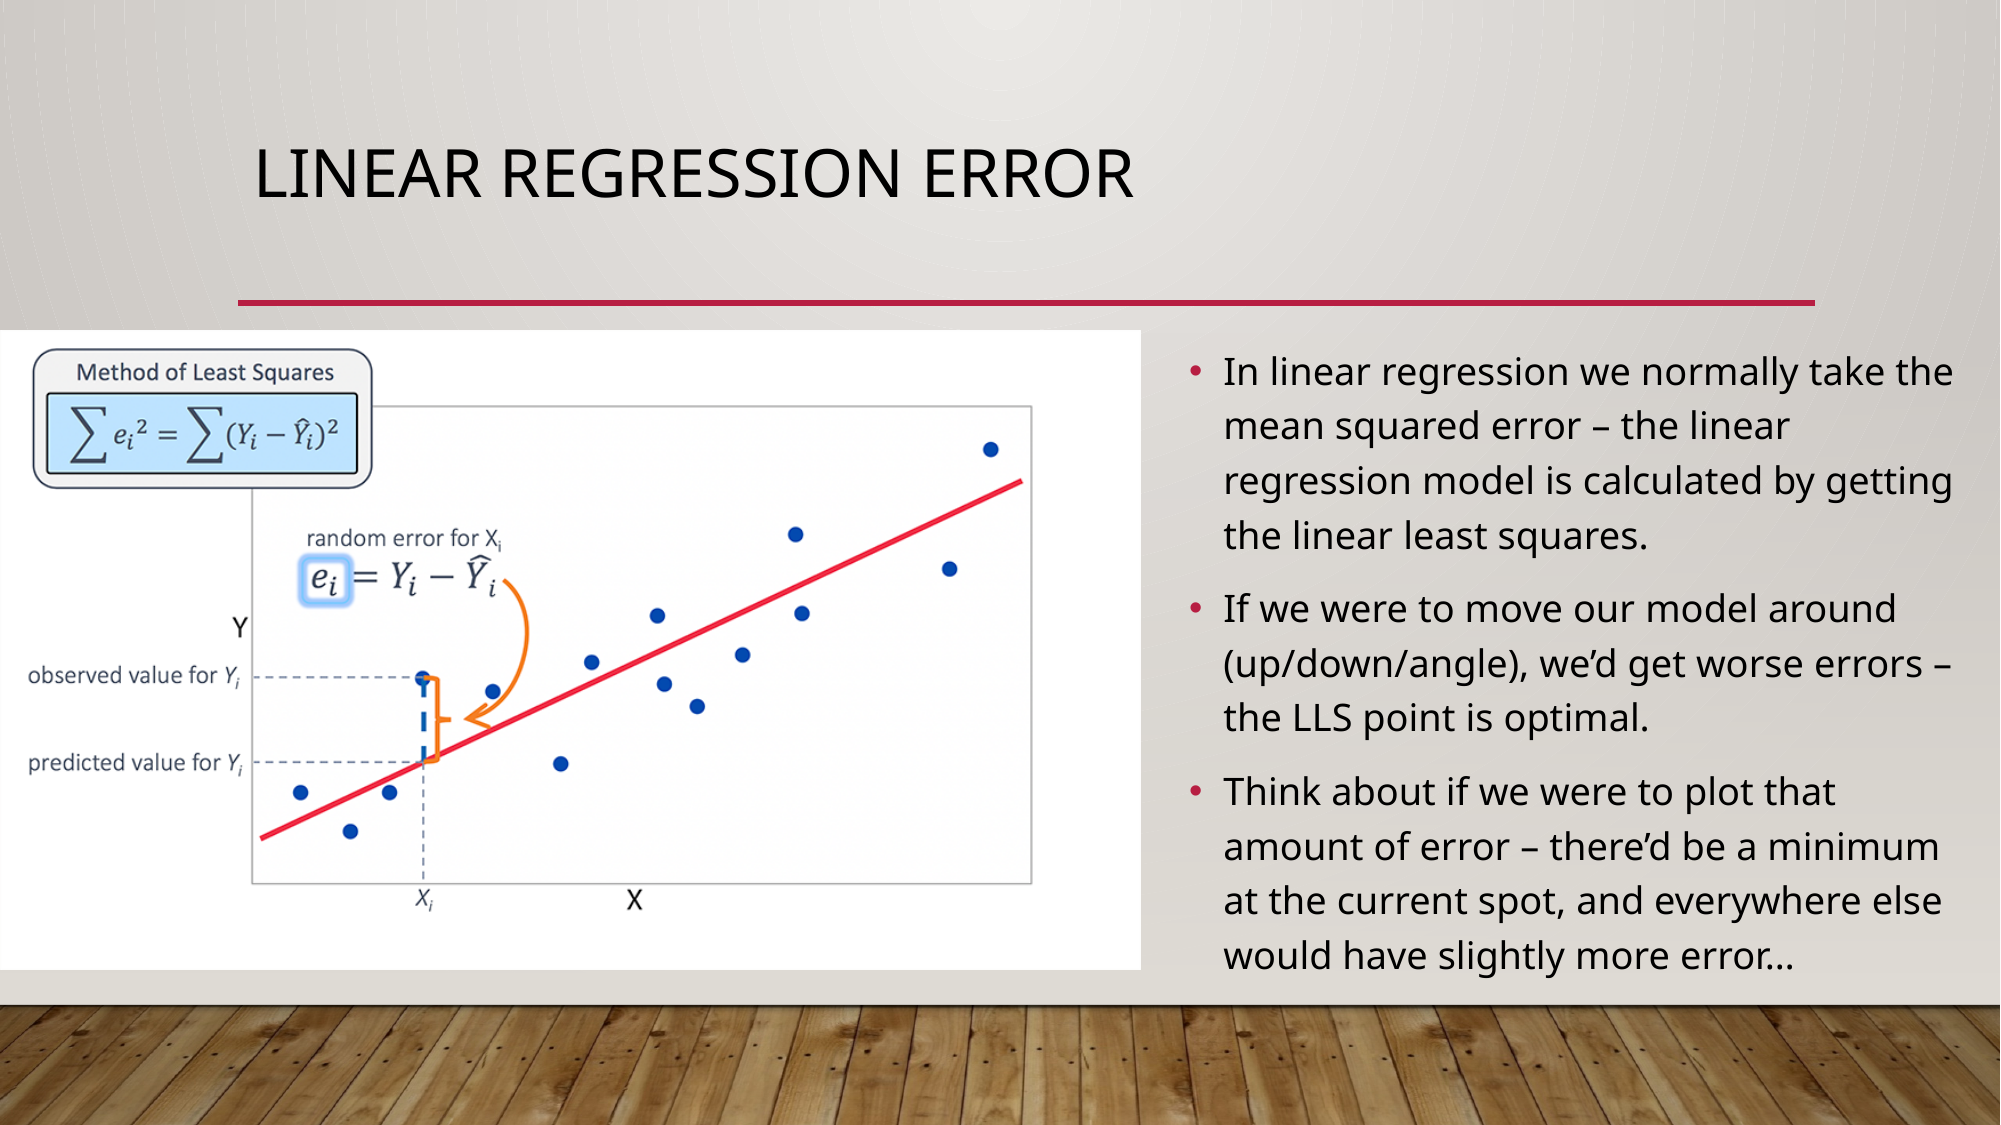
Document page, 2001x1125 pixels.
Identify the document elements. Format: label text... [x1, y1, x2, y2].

picture [0, 330, 1142, 970]
picture [0, 1005, 2000, 1125]
list In linear regression we normally take the mean squared error – the linear regression model is calculated by getting the linear least squares. If we were to move our model around (up/down/angle), we’d get worse errors – the LLS point is optimal. Think about if we were to plot that amount of error – there’d be a minimum at the current spot, and everywhere else would have slightly more error… [1174, 330, 1976, 993]
title Linear Regression Error [238, 131, 1814, 305]
